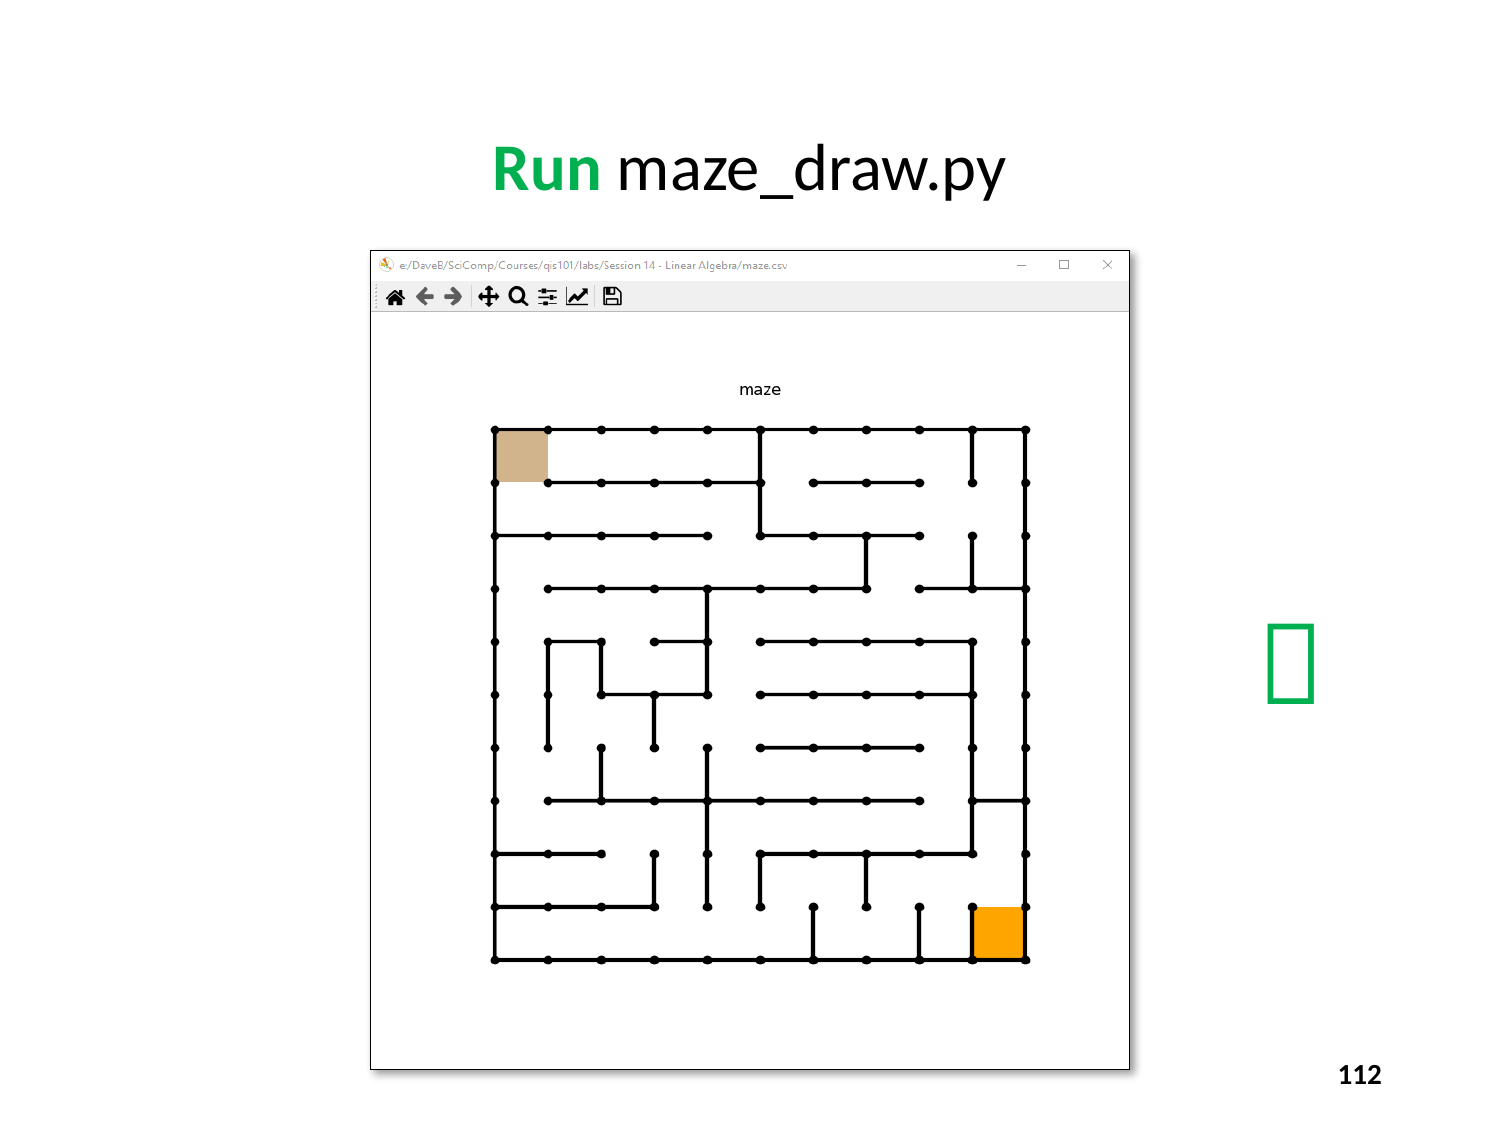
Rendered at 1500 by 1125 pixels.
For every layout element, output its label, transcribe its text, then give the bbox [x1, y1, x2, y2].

slide_number 112 [1059, 1042, 1397, 1103]
text_box  [1242, 584, 1340, 734]
title Run maze_draw.py [103, 59, 1397, 278]
picture [370, 250, 1130, 1070]
